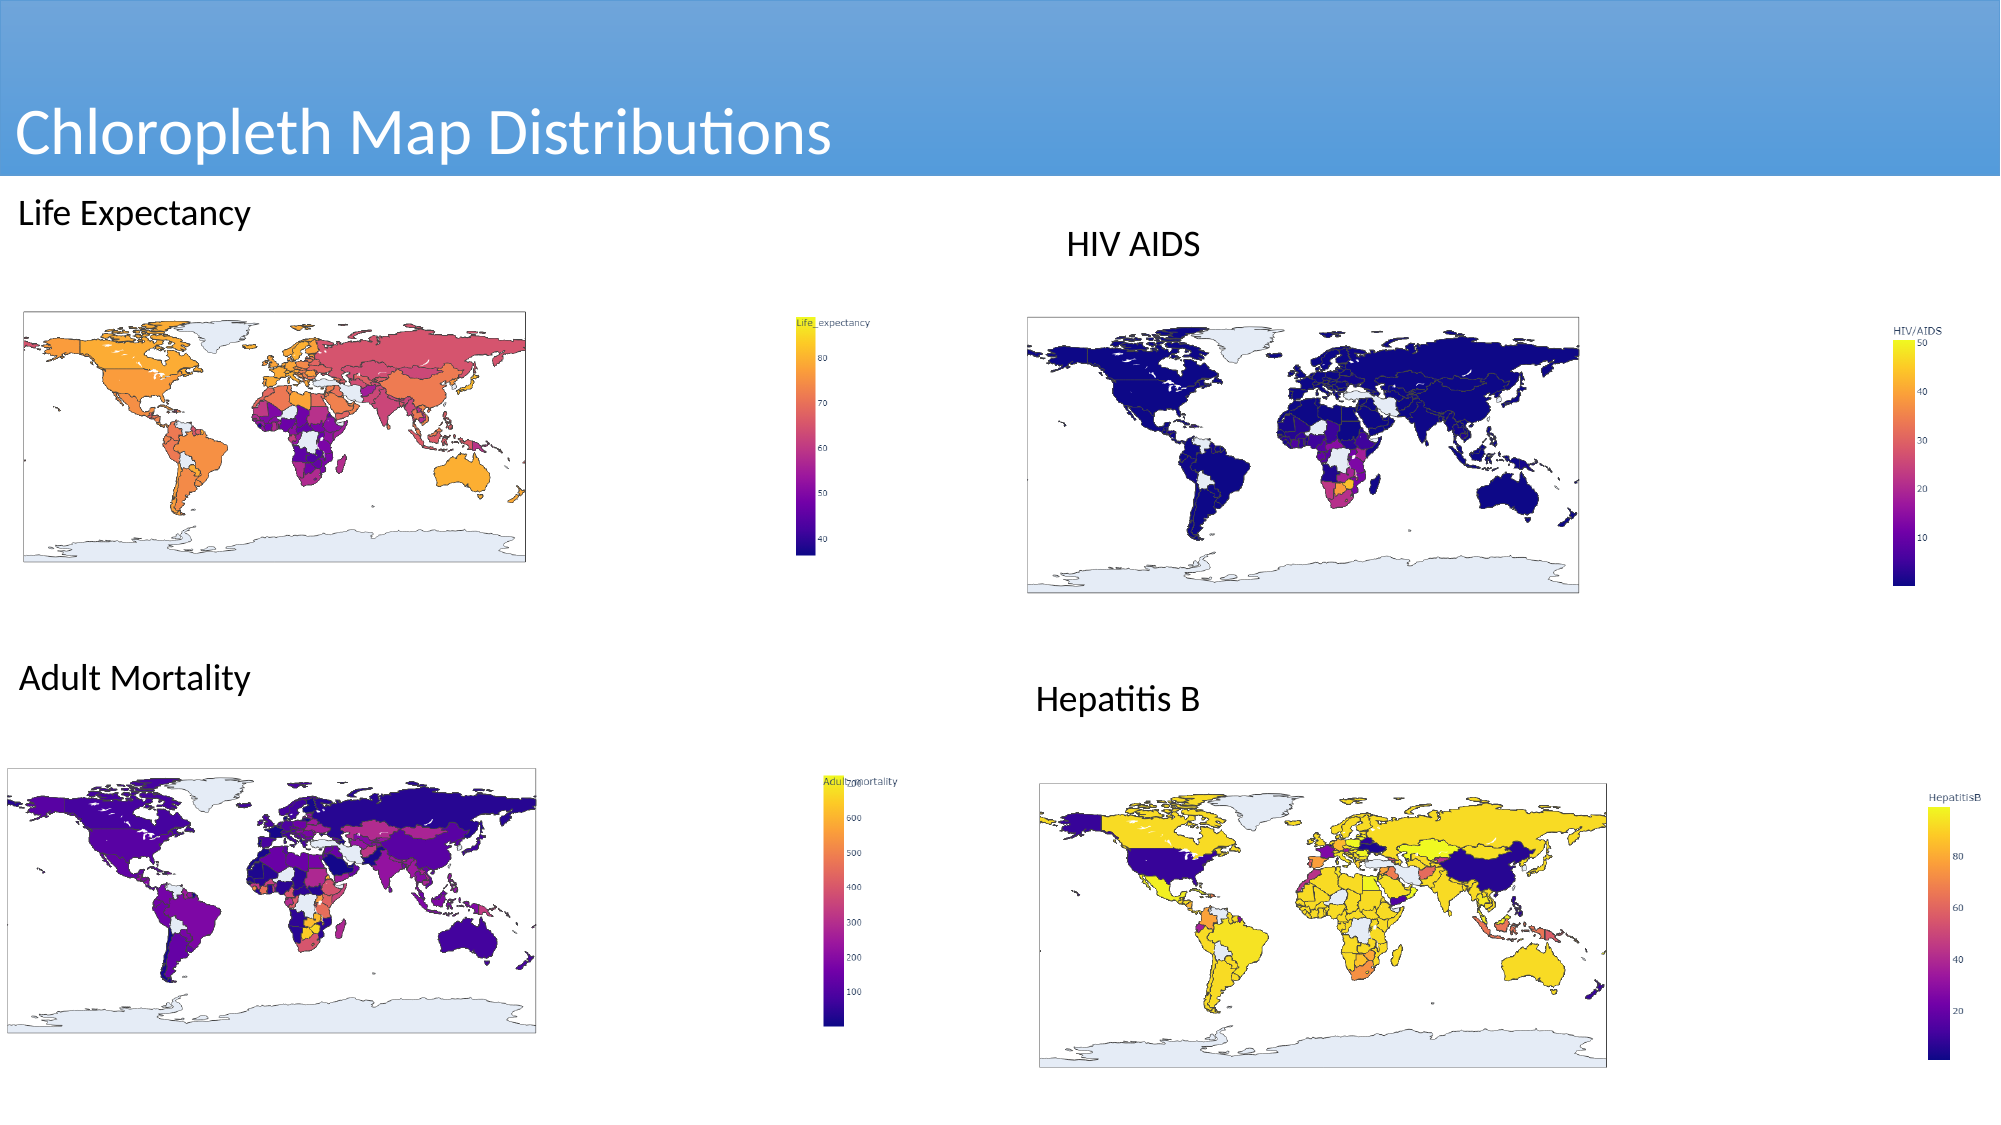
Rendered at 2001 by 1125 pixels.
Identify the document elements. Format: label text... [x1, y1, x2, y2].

text_box Chloropleth Map Distributions [0, 0, 2000, 175]
text_box Adult Mortality [3, 645, 540, 706]
picture [2, 727, 913, 1085]
picture [1031, 739, 1997, 1122]
picture [2, 271, 881, 611]
text_box Hepatitis B [1020, 666, 1312, 727]
picture [1020, 274, 1958, 648]
text_box HIV AIDS [1051, 211, 1312, 272]
text_box Life Expectancy [3, 180, 539, 241]
